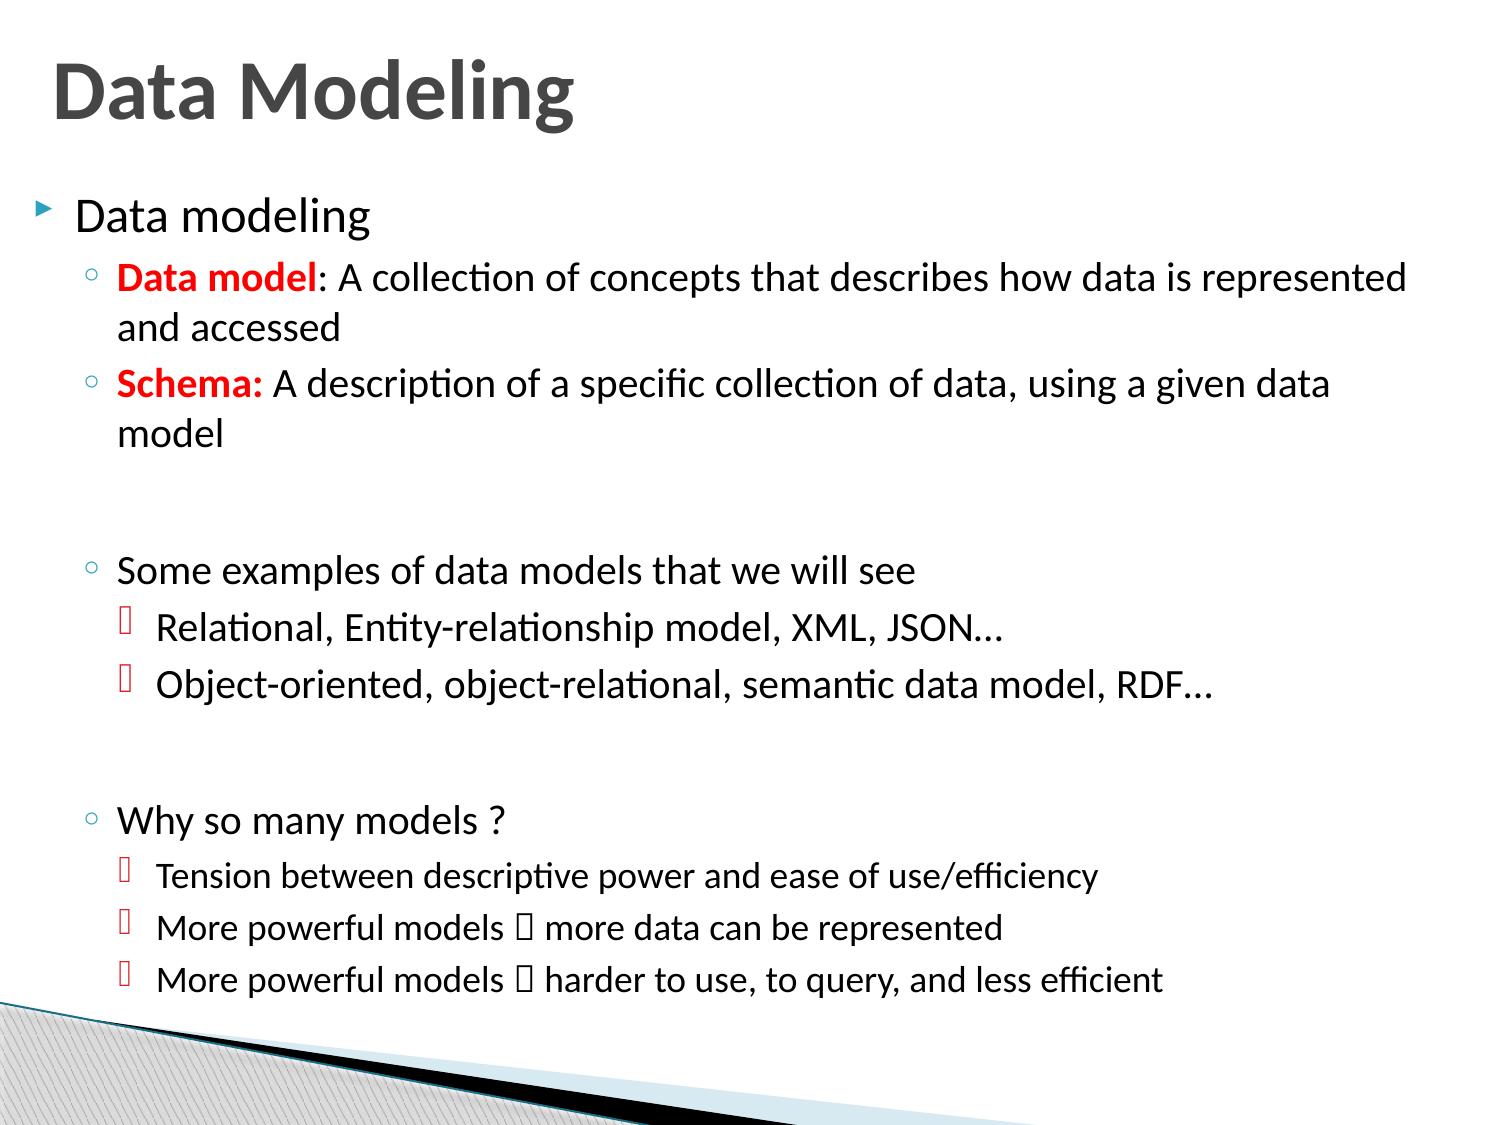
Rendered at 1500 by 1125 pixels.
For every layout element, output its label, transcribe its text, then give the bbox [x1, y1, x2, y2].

title Data Modeling [37, 24, 1425, 145]
list Data modeling Data model: A collection of concepts that describes how data is represented and accessed Schema: A description of a specific collection of data, using a given data model Some examples of data models that we will see Relational, Entity-relationship model, XML, JSON… Object-oriented, object-relational, semantic data model, RDF… Why so many models ? Tension between descriptive power and ease of use/efficiency More powerful models  more data can be represented More powerful models  harder to use, to query, and less efficient [0, 174, 1463, 1013]
